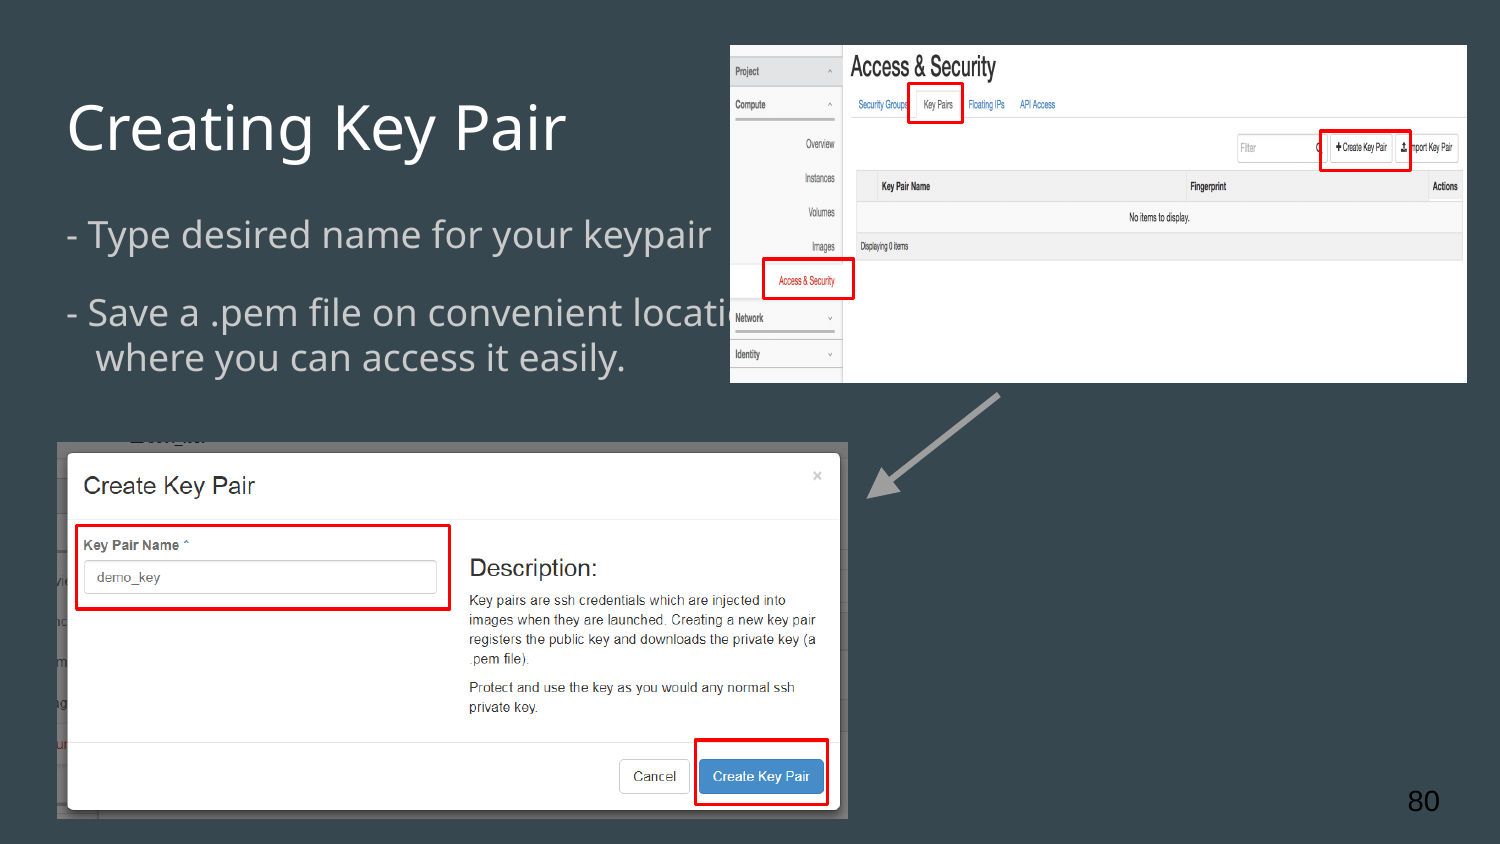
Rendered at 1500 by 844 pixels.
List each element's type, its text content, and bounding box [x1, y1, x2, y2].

title Creating Key Pair [51, 72, 724, 167]
slide_number ‹#› [1392, 767, 1483, 833]
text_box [866, 394, 1000, 499]
picture [730, 45, 1467, 383]
list - Type desired name for your keypair - Save a .pem file on convenient location where you can access it easily. [51, 189, 1449, 750]
picture [57, 442, 849, 819]
